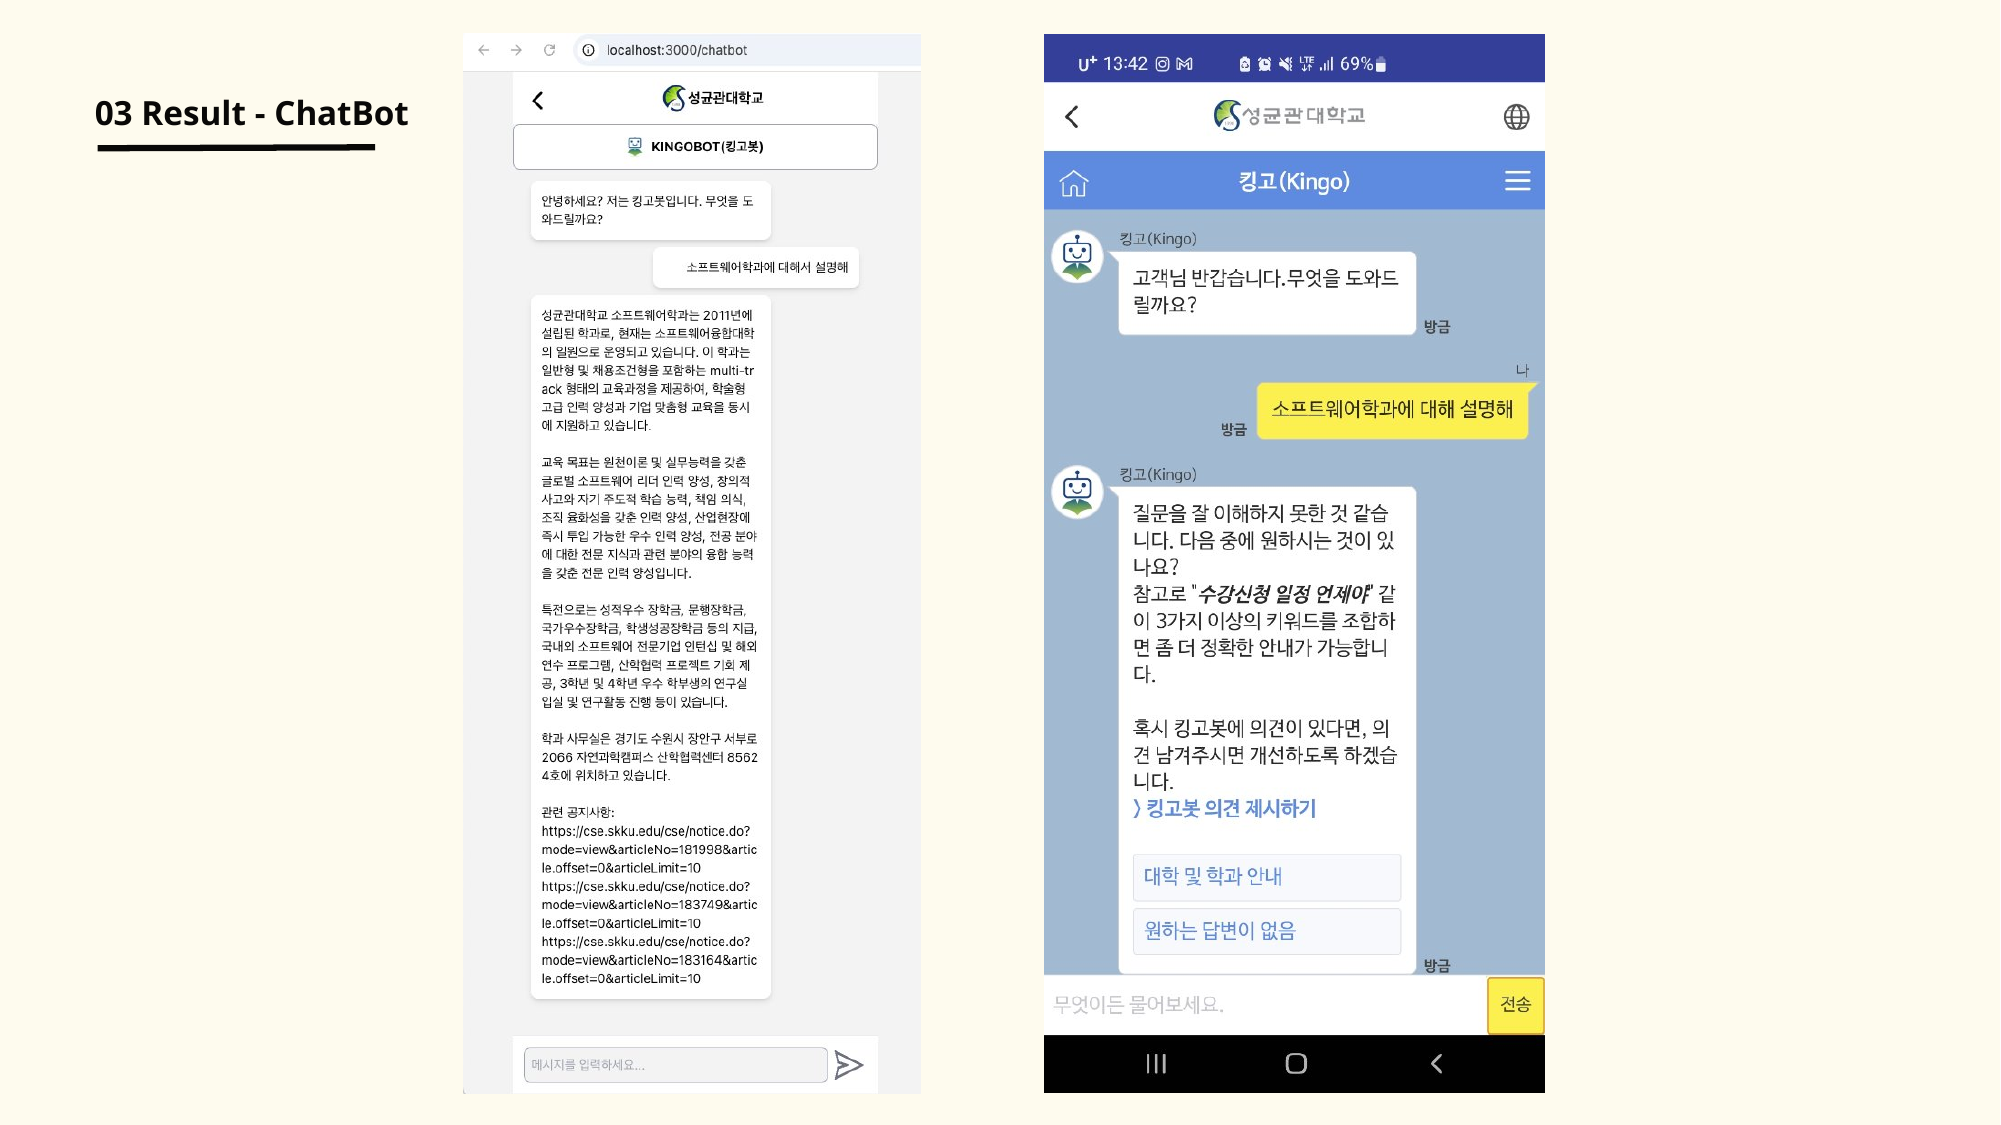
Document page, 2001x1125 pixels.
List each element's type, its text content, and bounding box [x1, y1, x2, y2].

picture [1043, 34, 1545, 1093]
text_box 03 Result - ChatBot [94, 83, 423, 133]
picture [463, 33, 921, 1094]
